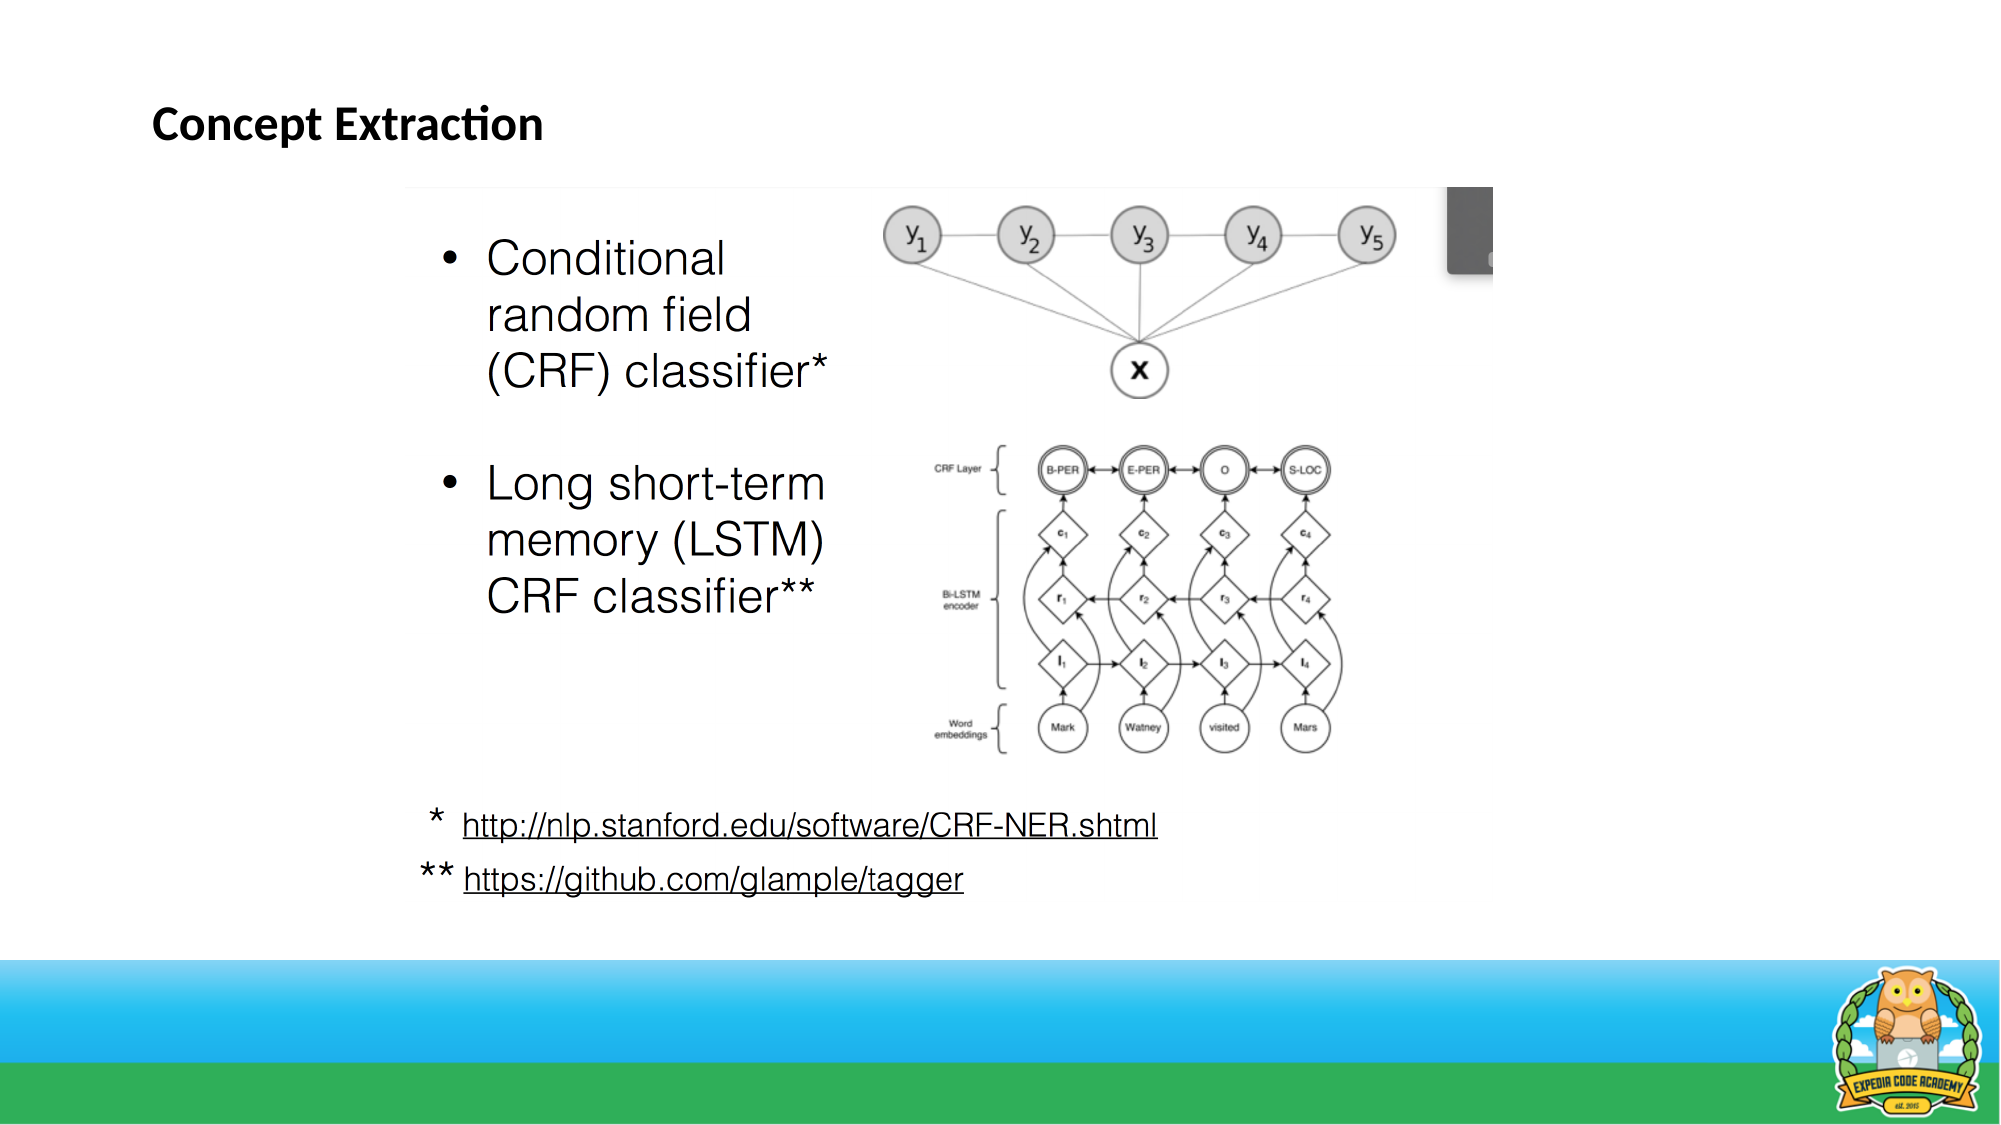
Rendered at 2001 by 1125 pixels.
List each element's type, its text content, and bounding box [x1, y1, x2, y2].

title Concept Extraction [137, 59, 1661, 188]
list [405, 187, 1493, 902]
picture [0, 960, 2000, 1125]
